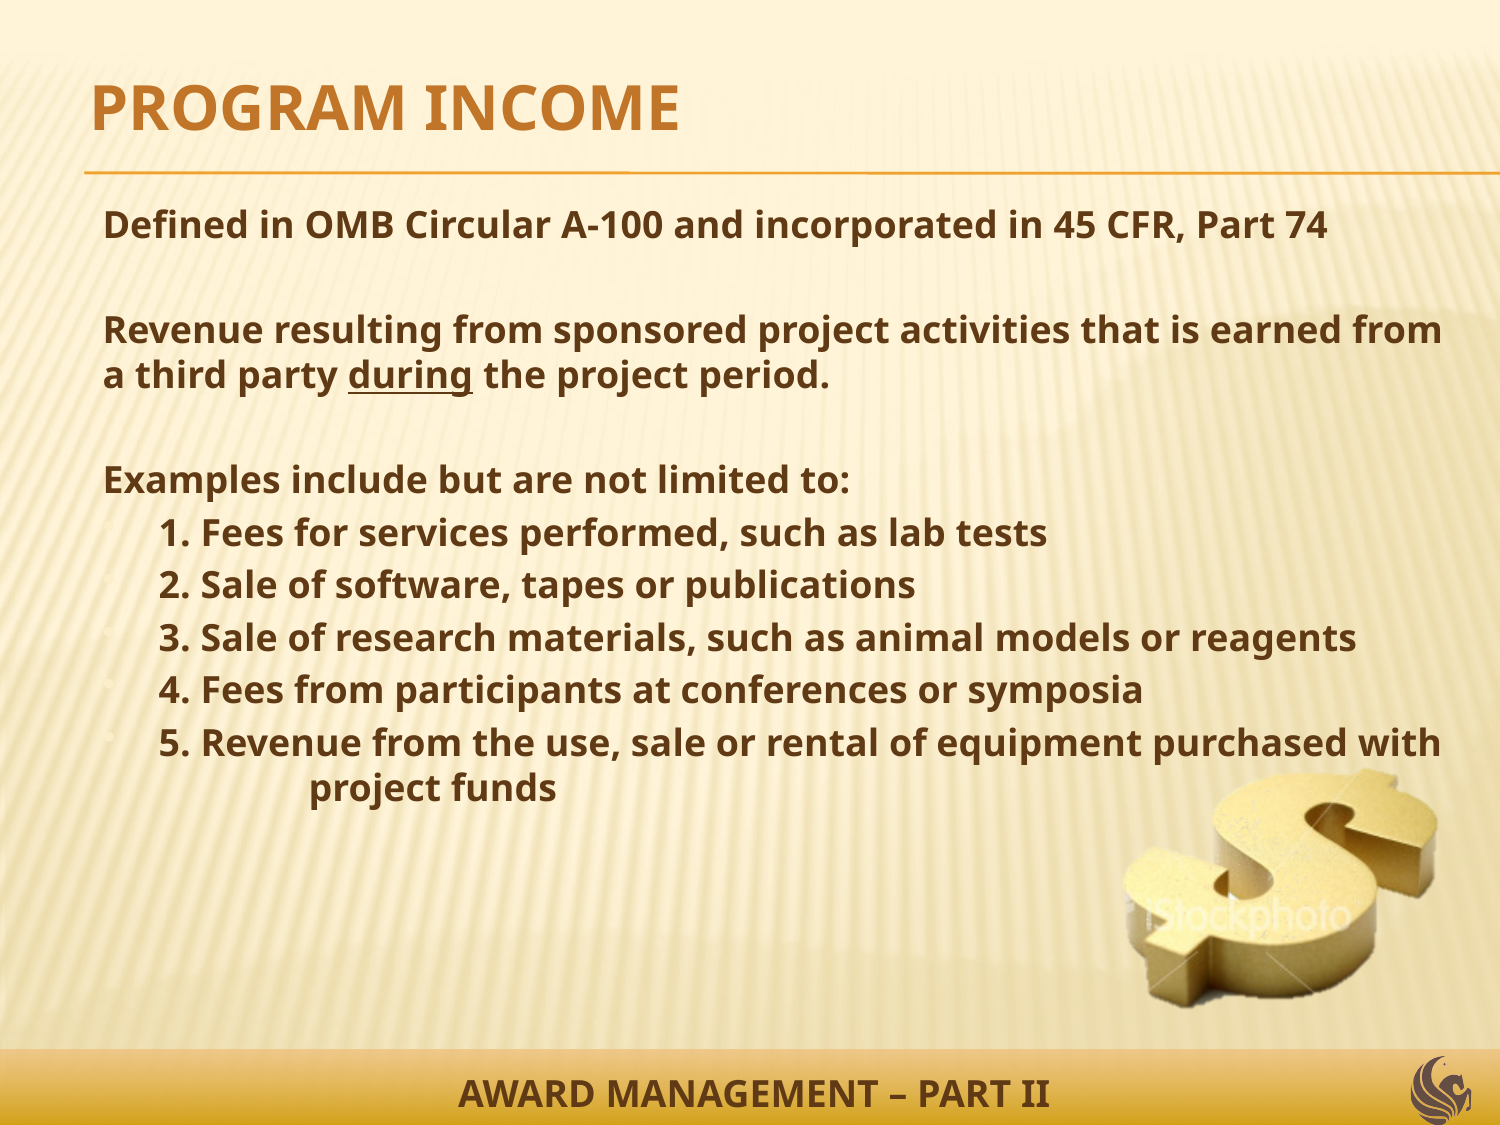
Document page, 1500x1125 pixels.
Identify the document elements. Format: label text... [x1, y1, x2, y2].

text_box PROGRAM INCOME [75, 45, 1400, 150]
text_box AWARD MANAGEMENT – PART II [23, 1062, 1486, 1123]
text_box Defined in OMB Circular A-100 and incorporated in 45 CFR, Part 74 Revenue resulting from sponsored project activities that is earned from a third party during the project period. Examples include but are not limited to: 1. Fees for services performed, such as lab tests 2. Sale of software, tapes or publications 3. Sale of research materials, such as animal models or reagents 4. Fees from participants at conferences or symposia 5. Revenue from the use, sale or rental of equipment purchased with project funds [87, 193, 1463, 1038]
picture [938, 666, 1500, 1063]
